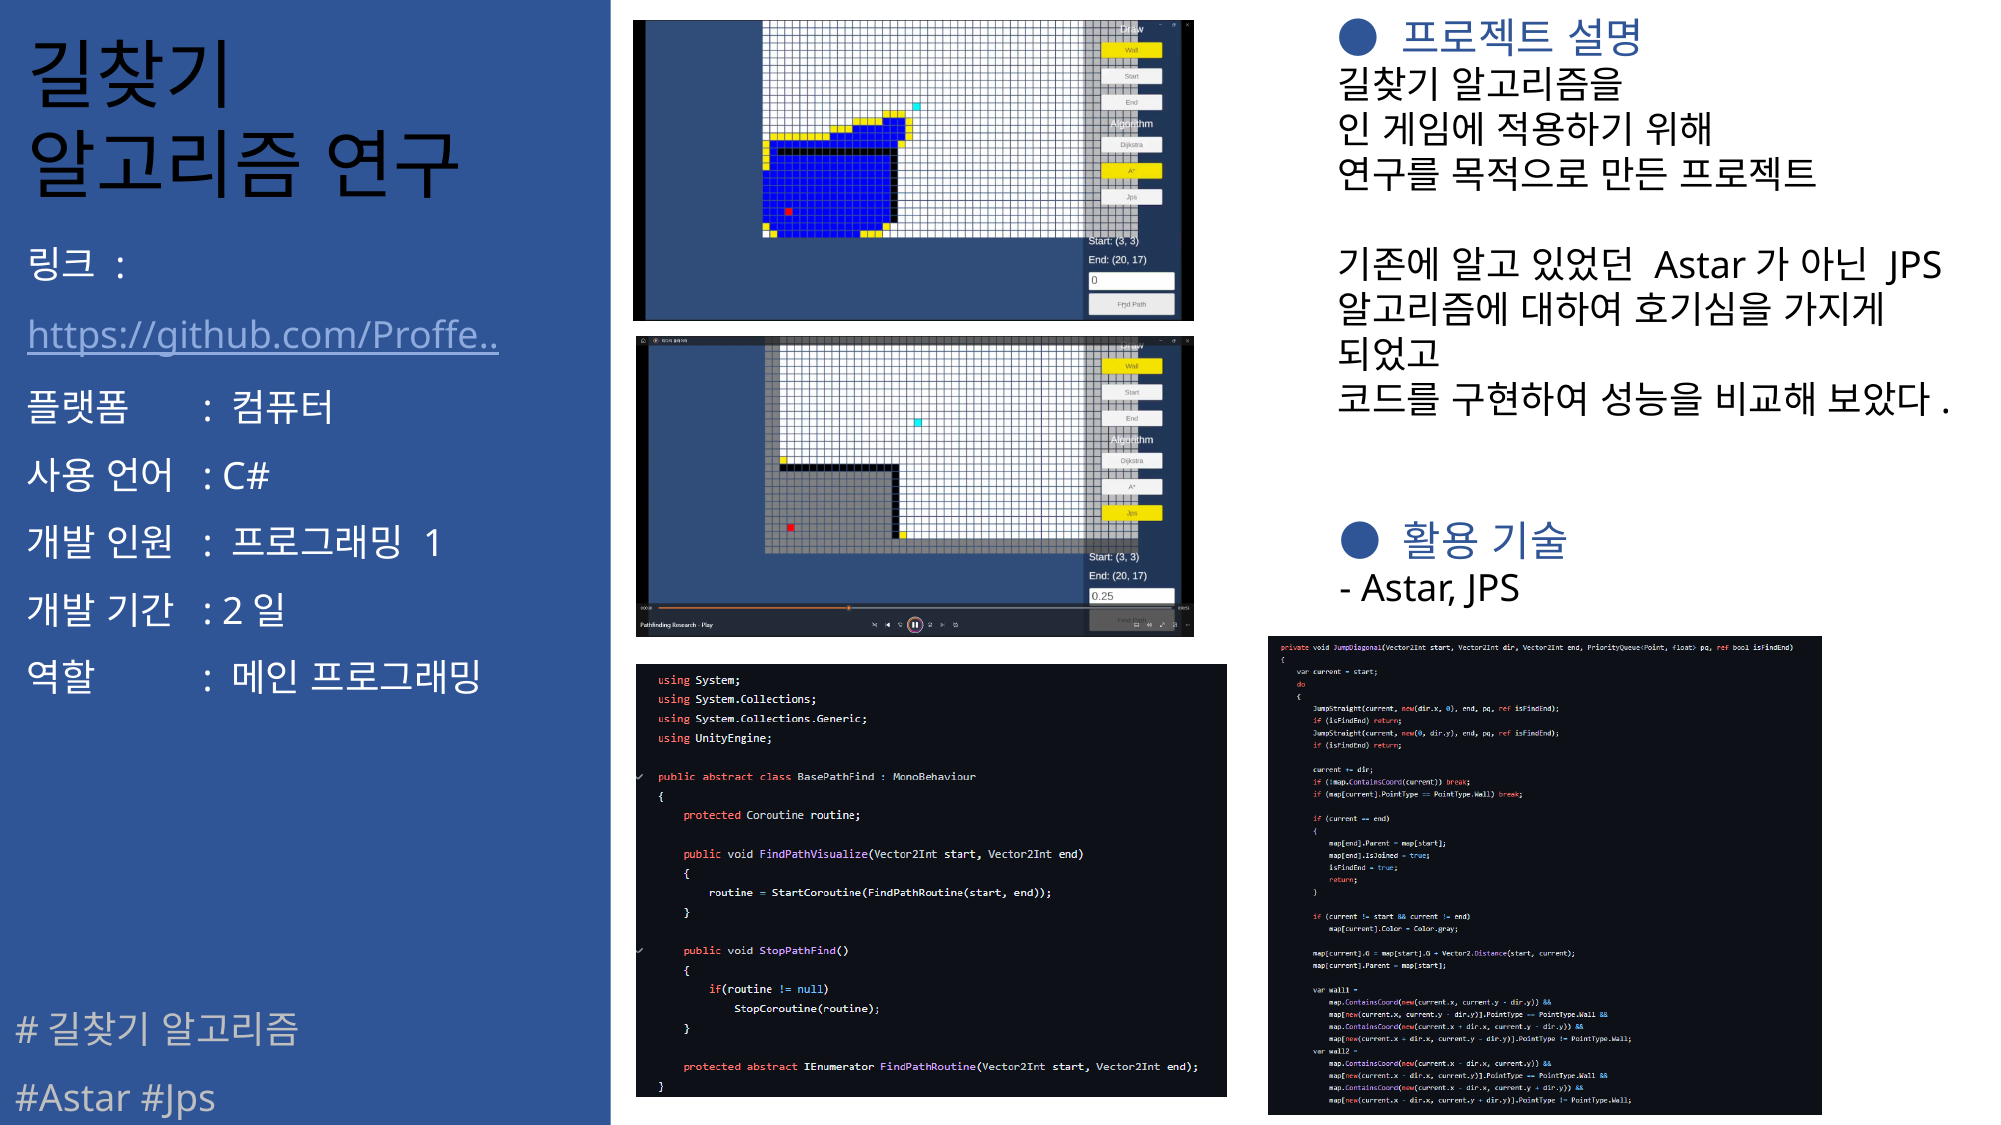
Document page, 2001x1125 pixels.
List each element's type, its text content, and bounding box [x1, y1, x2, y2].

text_box 플랫폼 사용 언어 개발 인원 개발 기간 역할 [12, 354, 187, 707]
picture [636, 336, 1194, 637]
text_box 길찾기 알고리즘 연구 [12, 20, 478, 210]
text_box #길찾기 알고리즘 #Astar #Jps [0, 976, 577, 1125]
text_box ● 활용 기술 - Astar, JPS [1324, 506, 1988, 617]
text_box 링크 : https://github.com/Proffe.. [12, 210, 574, 370]
text_box [0, 0, 612, 1125]
text_box : 컴퓨터 : C# : 프로그래밍 1 : 2일 : 메인 프로그래밍 [187, 354, 534, 707]
picture [1268, 636, 1822, 1115]
picture [636, 664, 1227, 1097]
text_box ● 프로젝트 설명 길찾기 알고리즘을 인 게임에 적용하기 위해 연구를 목적으로 만든 프로젝트 기존에 알고 있었던 Astar가 아닌 JPS 알고리즘에 대하여 호기심을 가지게 되었고 코드를 구현하여 성능을 비교해 보았다. [1323, 4, 1987, 429]
picture [633, 20, 1194, 321]
